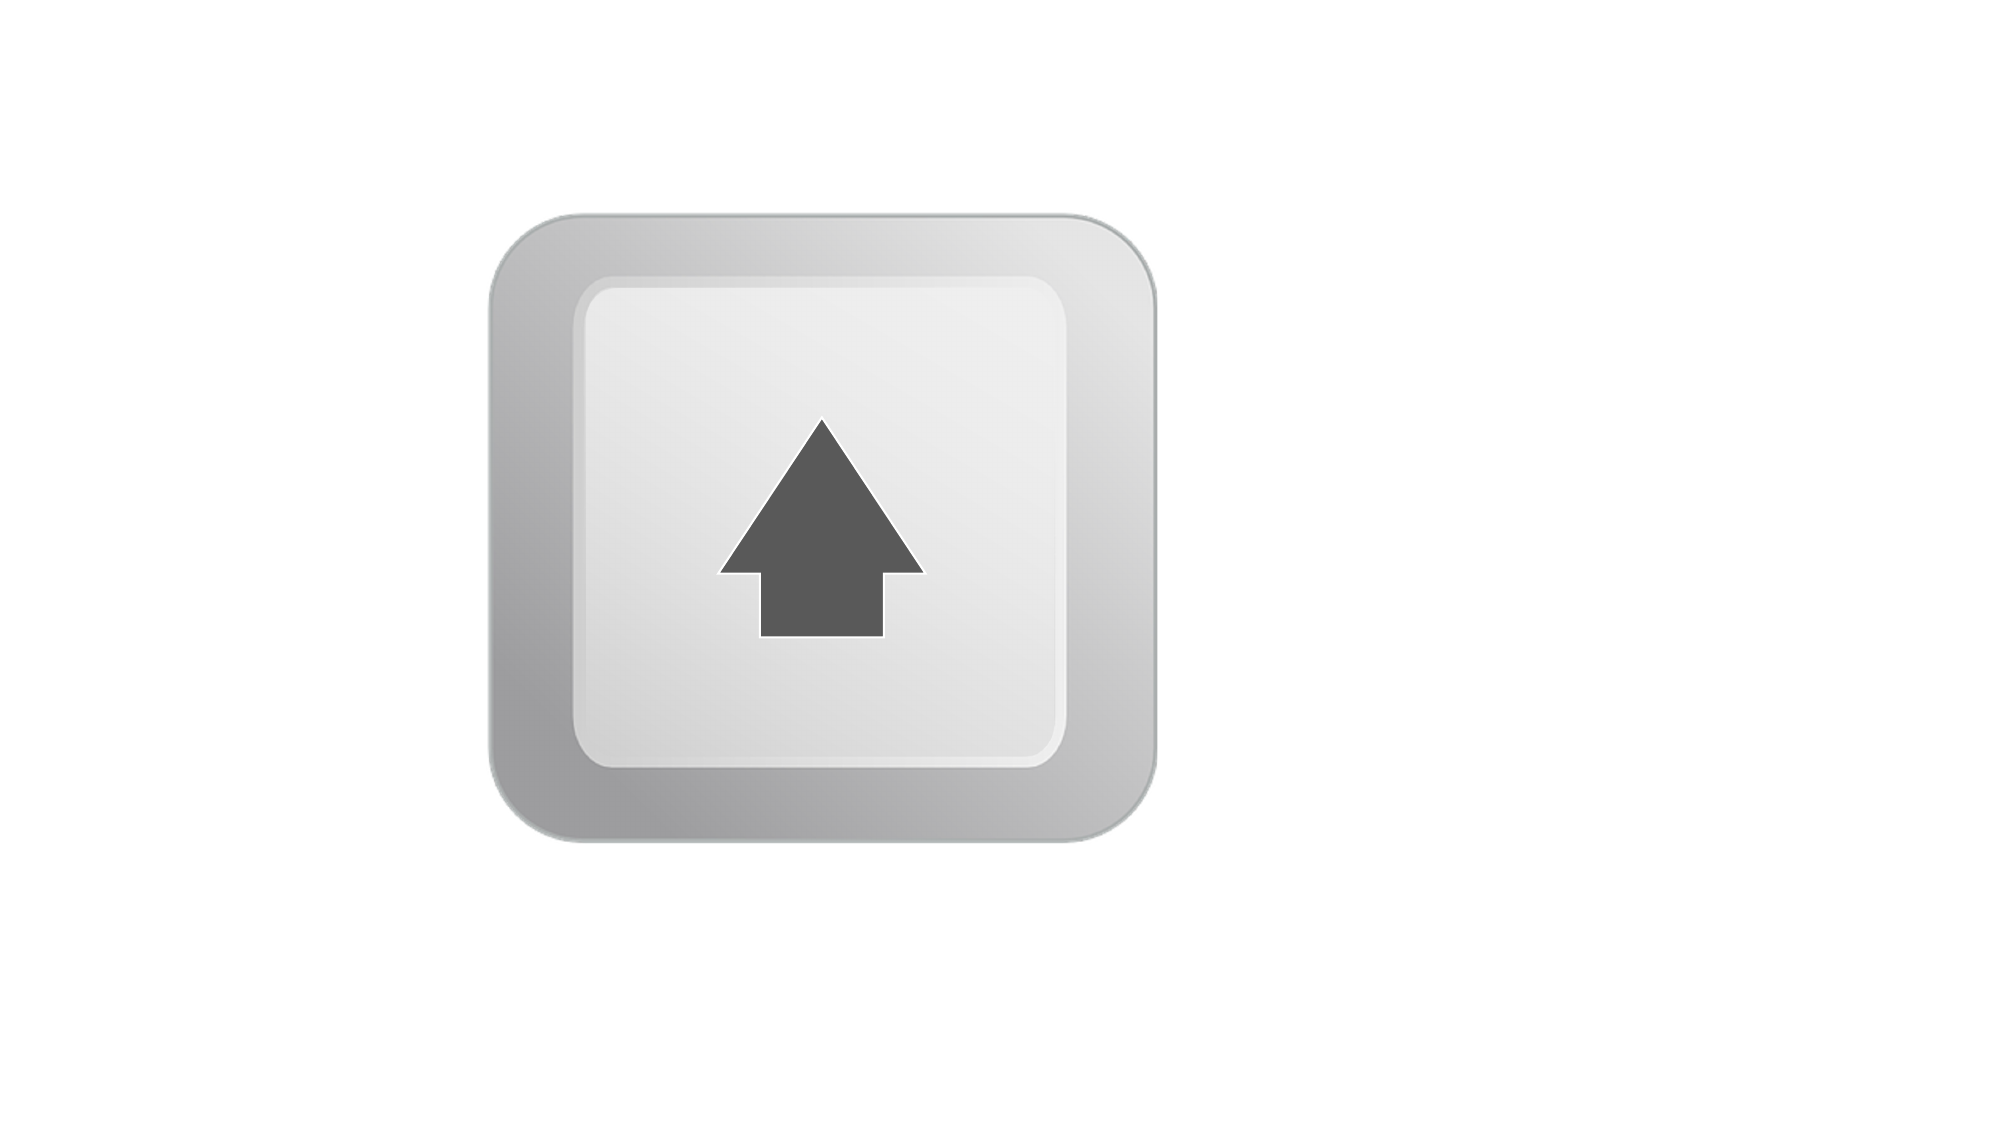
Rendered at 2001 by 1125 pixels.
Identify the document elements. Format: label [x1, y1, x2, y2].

text_box [486, 210, 1158, 844]
